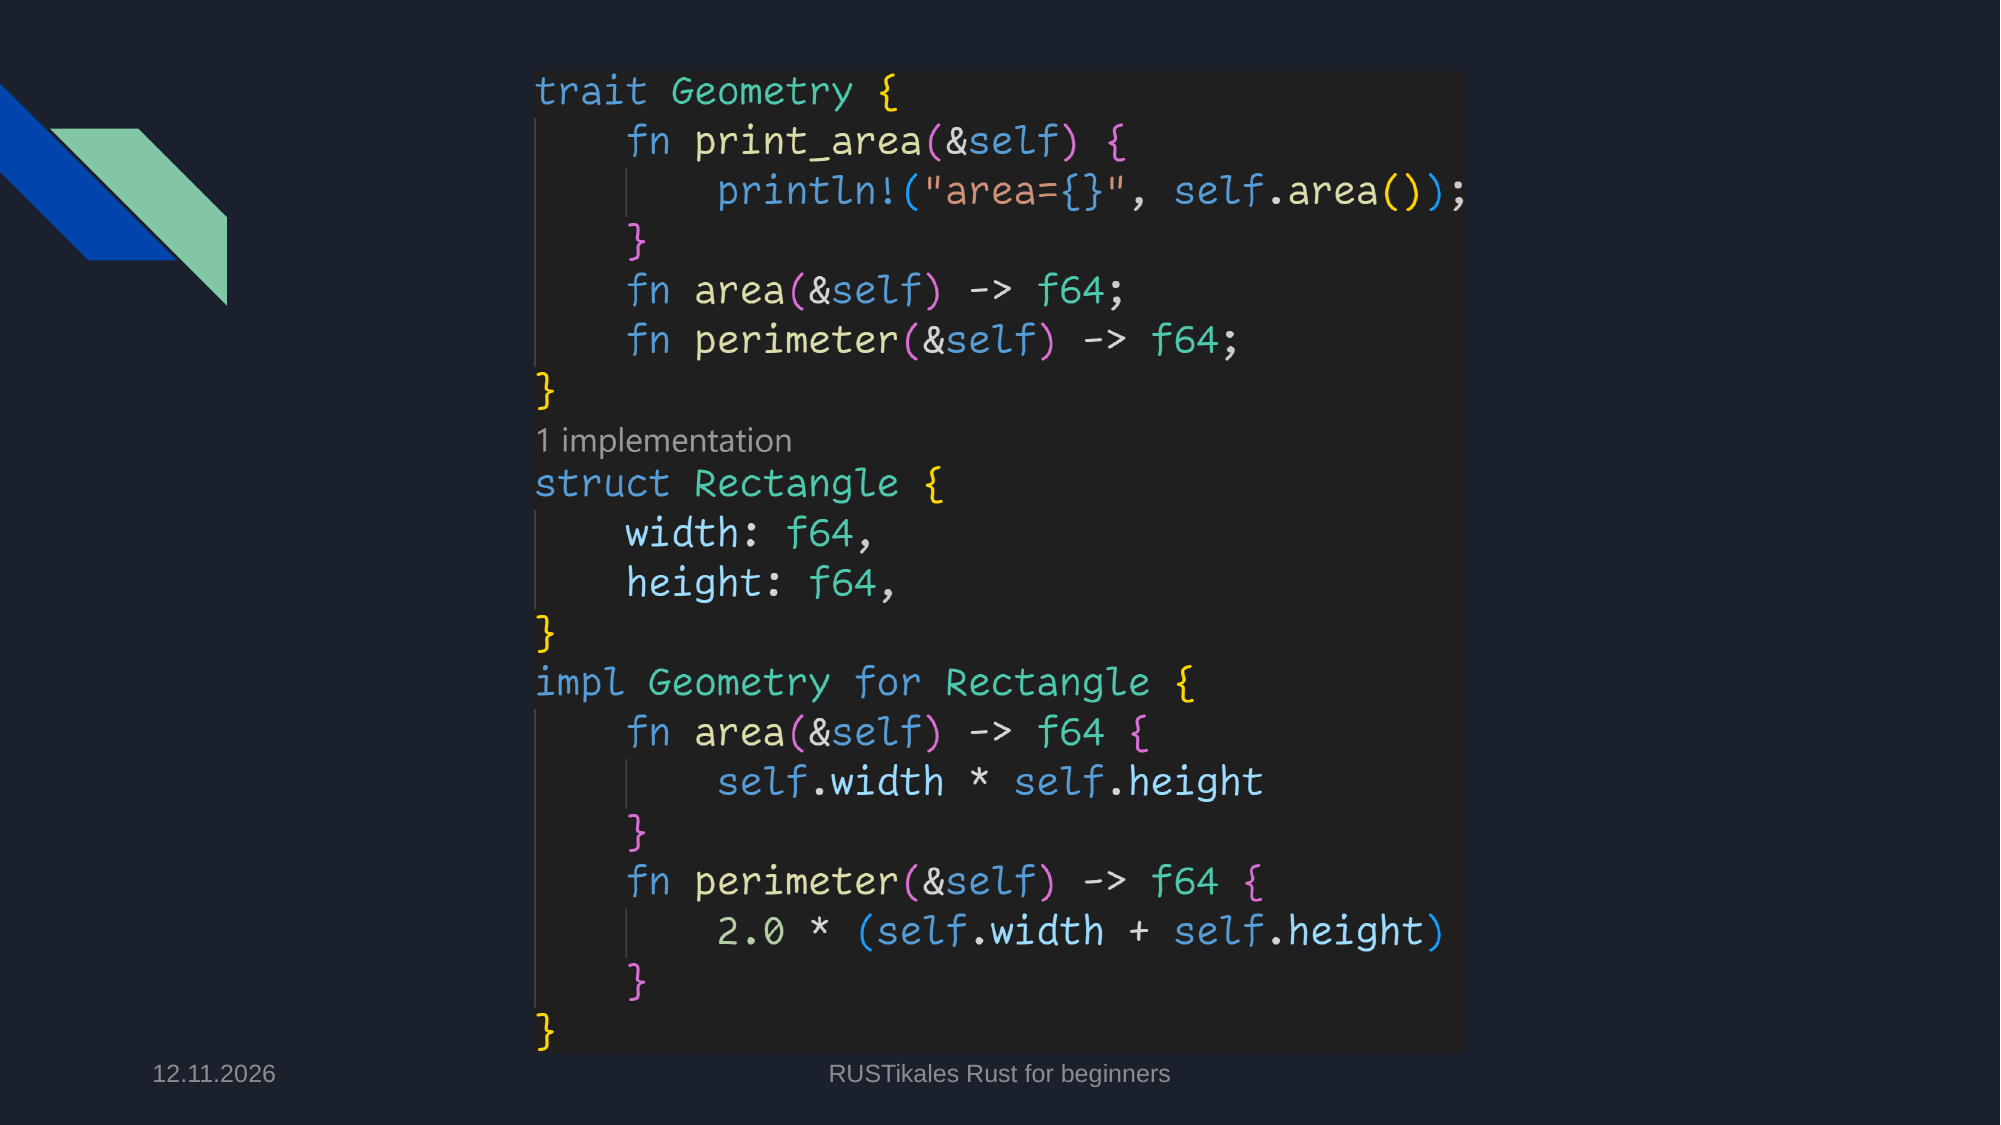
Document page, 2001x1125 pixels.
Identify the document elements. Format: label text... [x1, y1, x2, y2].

picture [533, 71, 1467, 1054]
footer RUSTikales Rust for beginners [662, 1062, 1338, 1103]
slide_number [137, 1042, 588, 1103]
